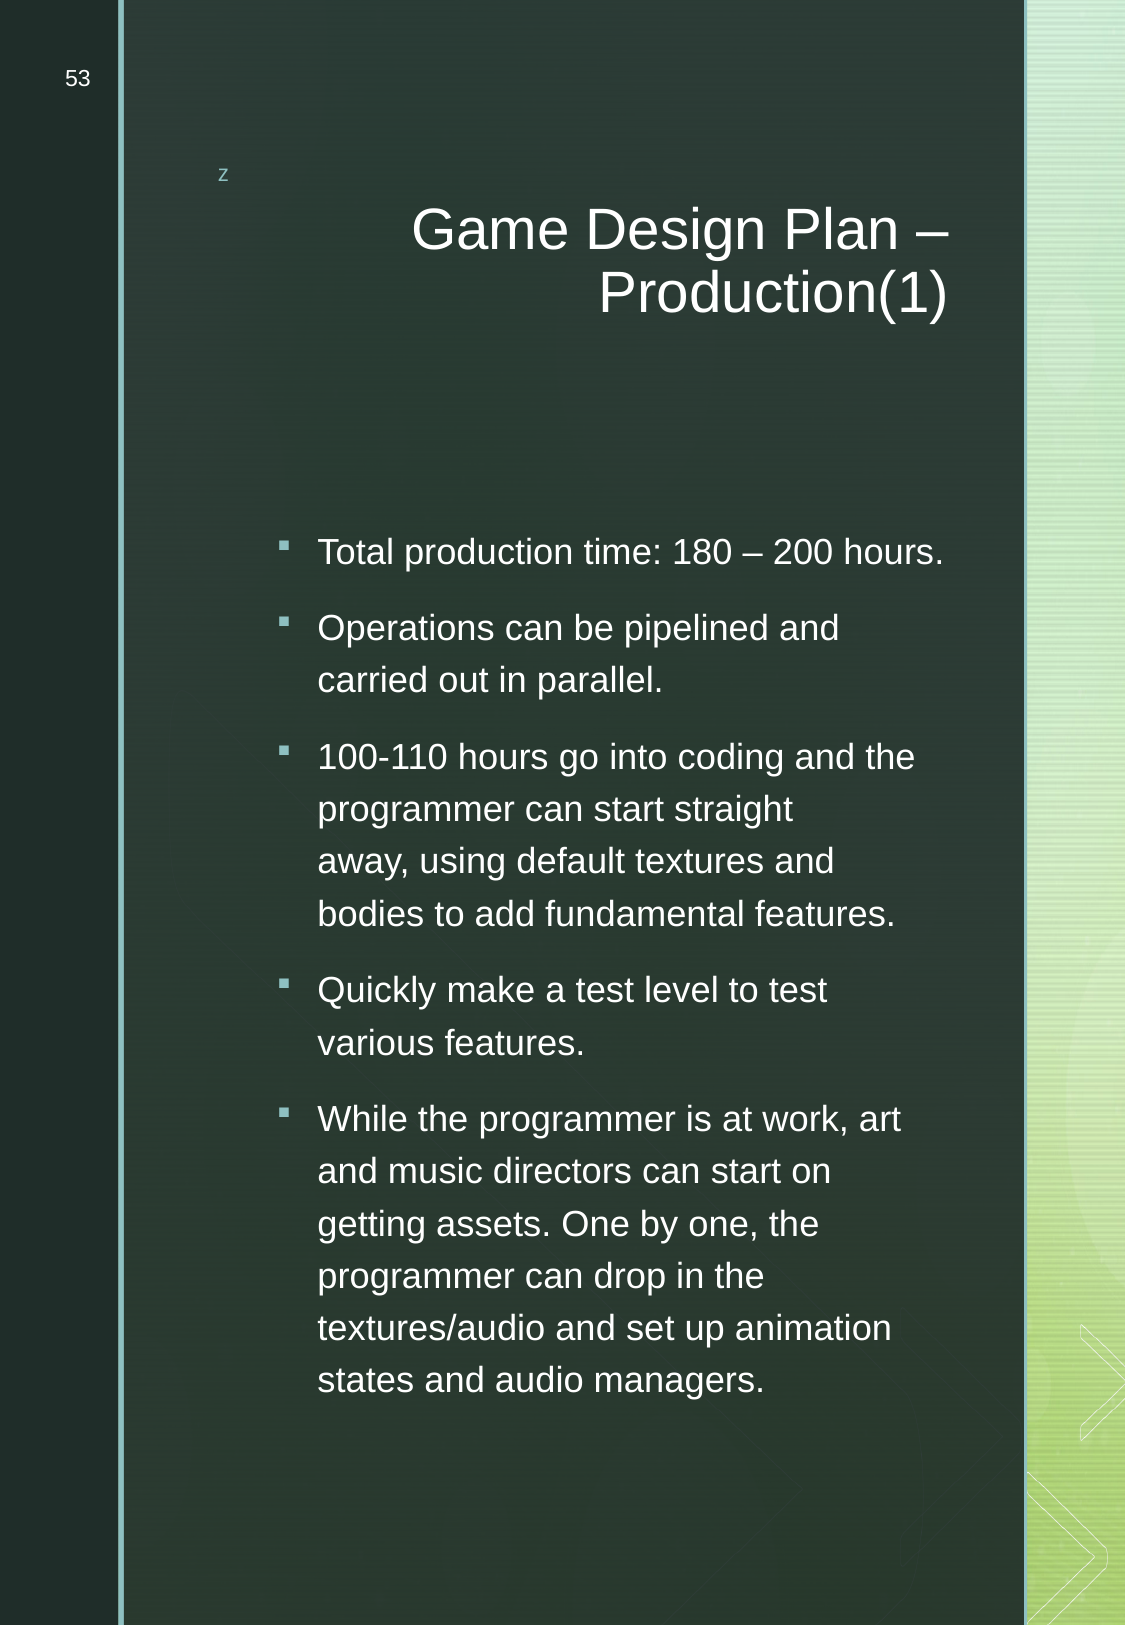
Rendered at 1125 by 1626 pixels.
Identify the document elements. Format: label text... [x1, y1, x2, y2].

list Total production time: 180 – 200 hours. Operations can be pipelined and carried out in parallel. 100-110 hours go into coding and the programmer can start straight away, using default textures and bodies to add fundamental features. Quickly make a test level to test various features. While the programmer is at work, art and music directors can start on getting assets. One by one, the programmer can drop in the textures/audio and set up animation states and audio managers. [261, 485, 965, 1434]
title Game Design Plan – Production(1) [241, 191, 965, 447]
picture [1028, 0, 1125, 1625]
slide_number 53 [19, 38, 99, 116]
